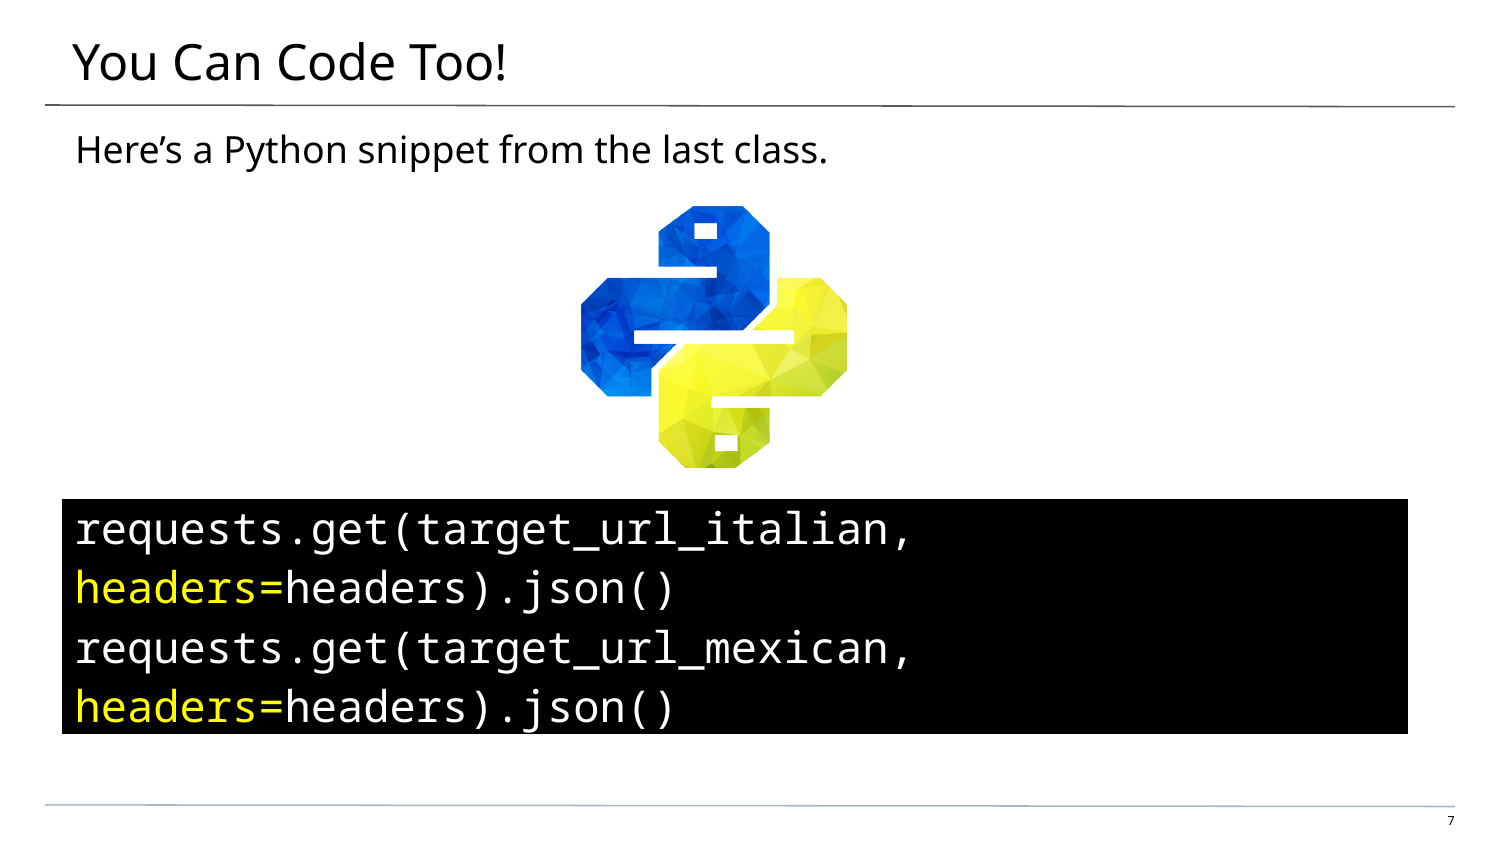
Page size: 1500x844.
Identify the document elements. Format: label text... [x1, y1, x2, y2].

picture [569, 193, 860, 475]
subtitle Here’s a Python snippet from the last class. [0, 110, 1500, 171]
title You Can Code Too! [0, 0, 1500, 88]
table_header requests.get(target_url_italian, headers=headers).json() requests.get(target_url_mexican, headers=headers).json() [62, 499, 1408, 734]
